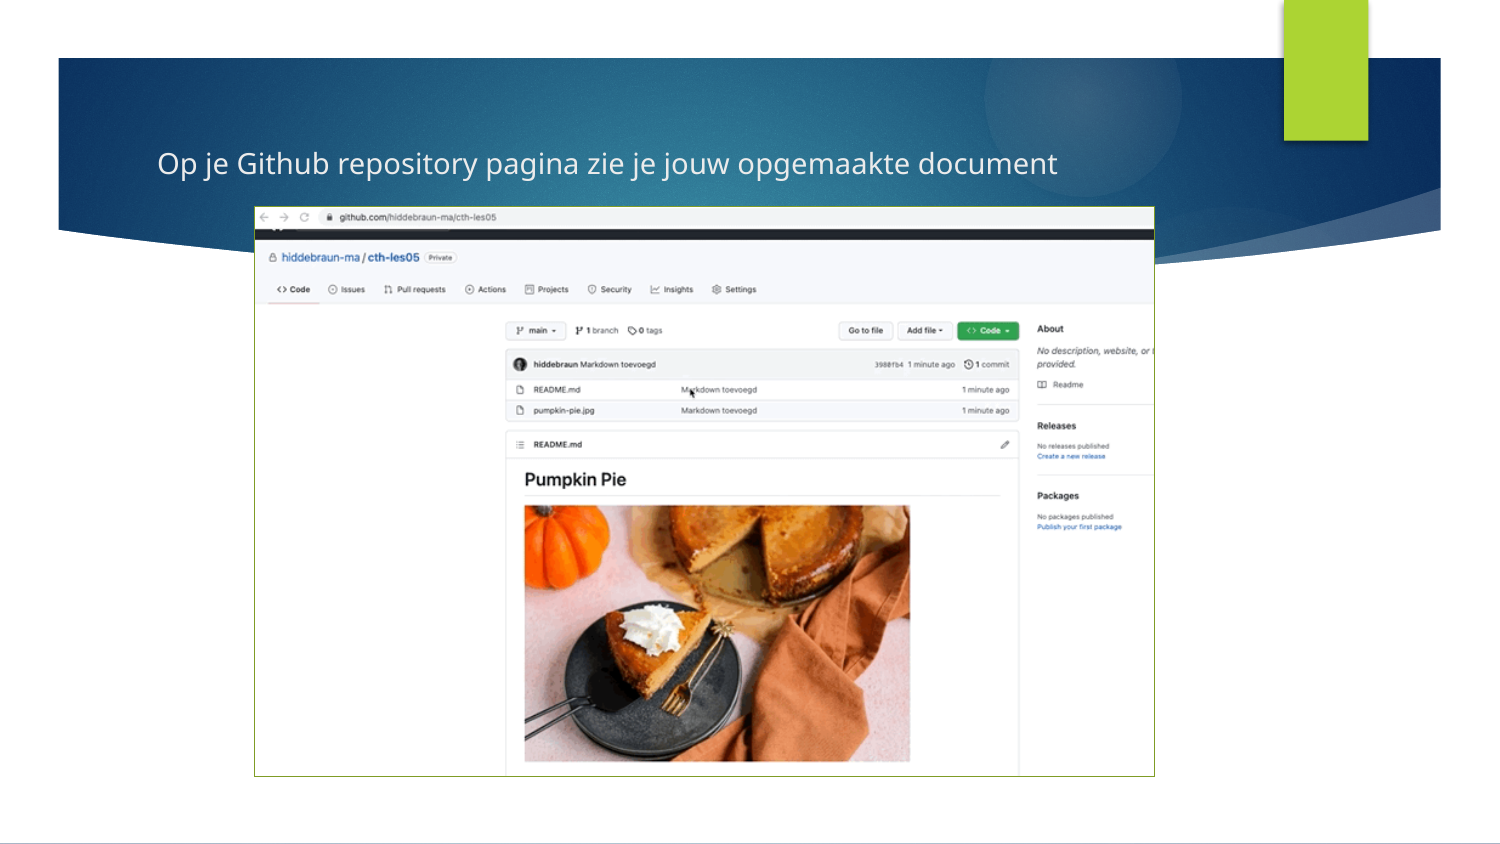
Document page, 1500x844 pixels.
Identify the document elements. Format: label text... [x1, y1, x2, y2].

title Op je Github repository pagina zie je jouw opgemaakte document [142, 119, 1220, 207]
picture [253, 206, 1155, 778]
